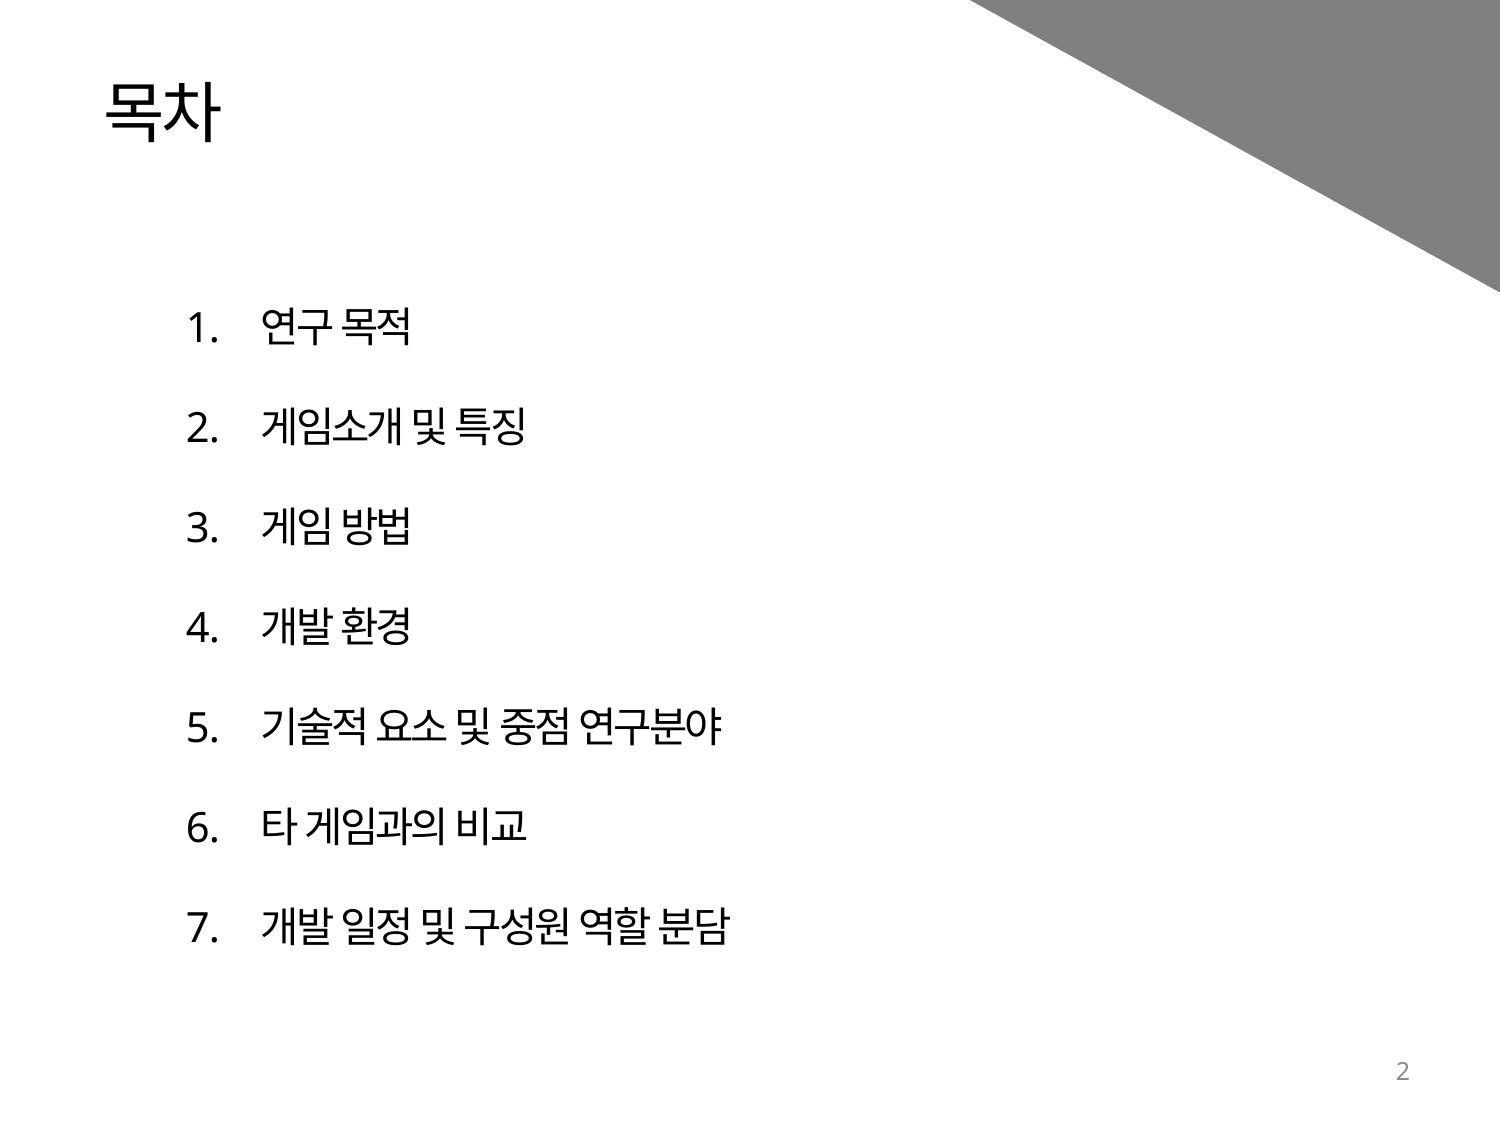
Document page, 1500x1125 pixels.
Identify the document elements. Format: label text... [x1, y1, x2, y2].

text_box 연구 목적 게임소개 및 특징 게임 방법 개발 환경 기술적 요소 및 중점 연구분야 타 게임과의 비교 개발 일정 및 구성원 역할 분담 [171, 243, 1022, 959]
text_box [967, 0, 1500, 295]
text_box 목차 [88, 63, 833, 158]
slide_number 2 [1074, 1042, 1425, 1103]
